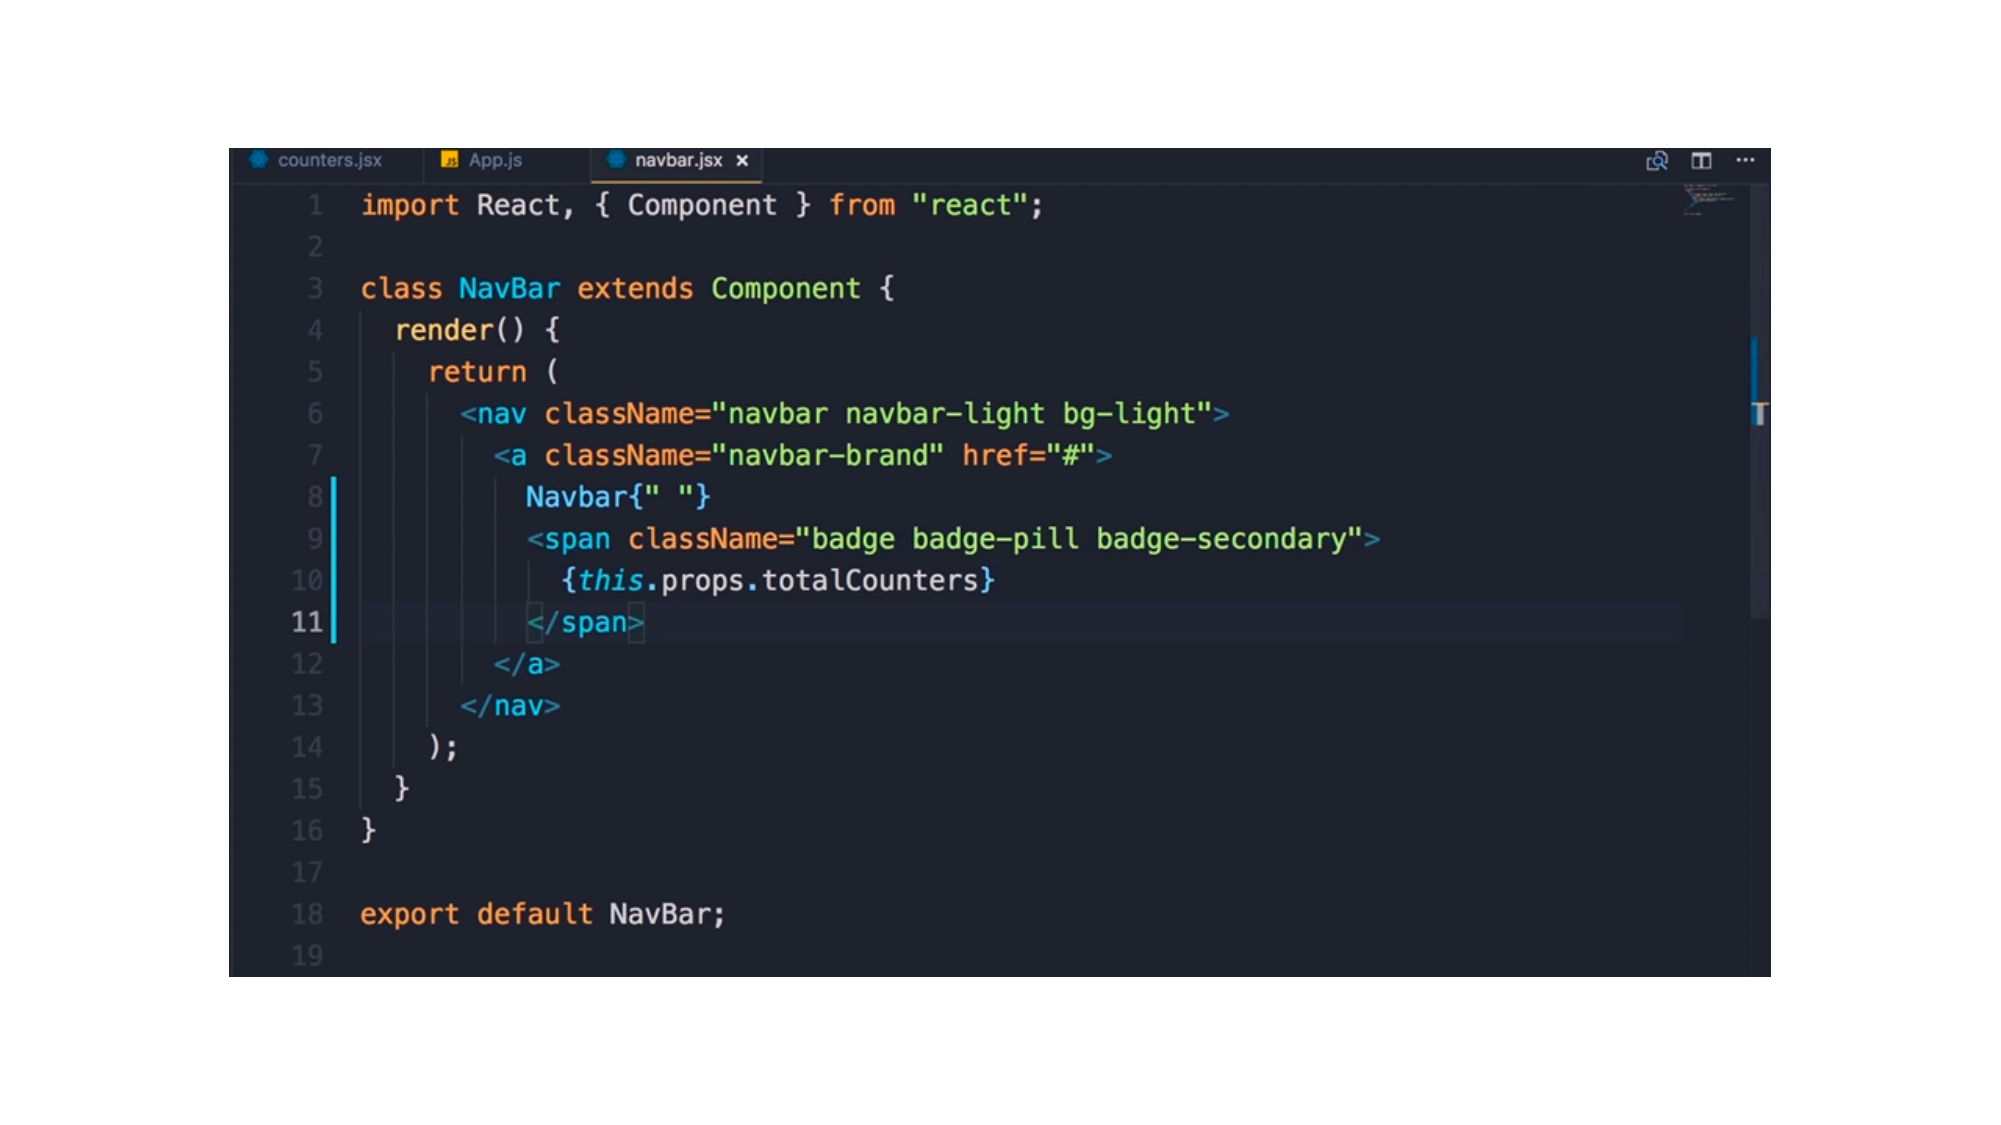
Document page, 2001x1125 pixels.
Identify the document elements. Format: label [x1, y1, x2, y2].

picture [254, 154, 262, 164]
picture [611, 155, 622, 163]
picture [229, 148, 1771, 977]
